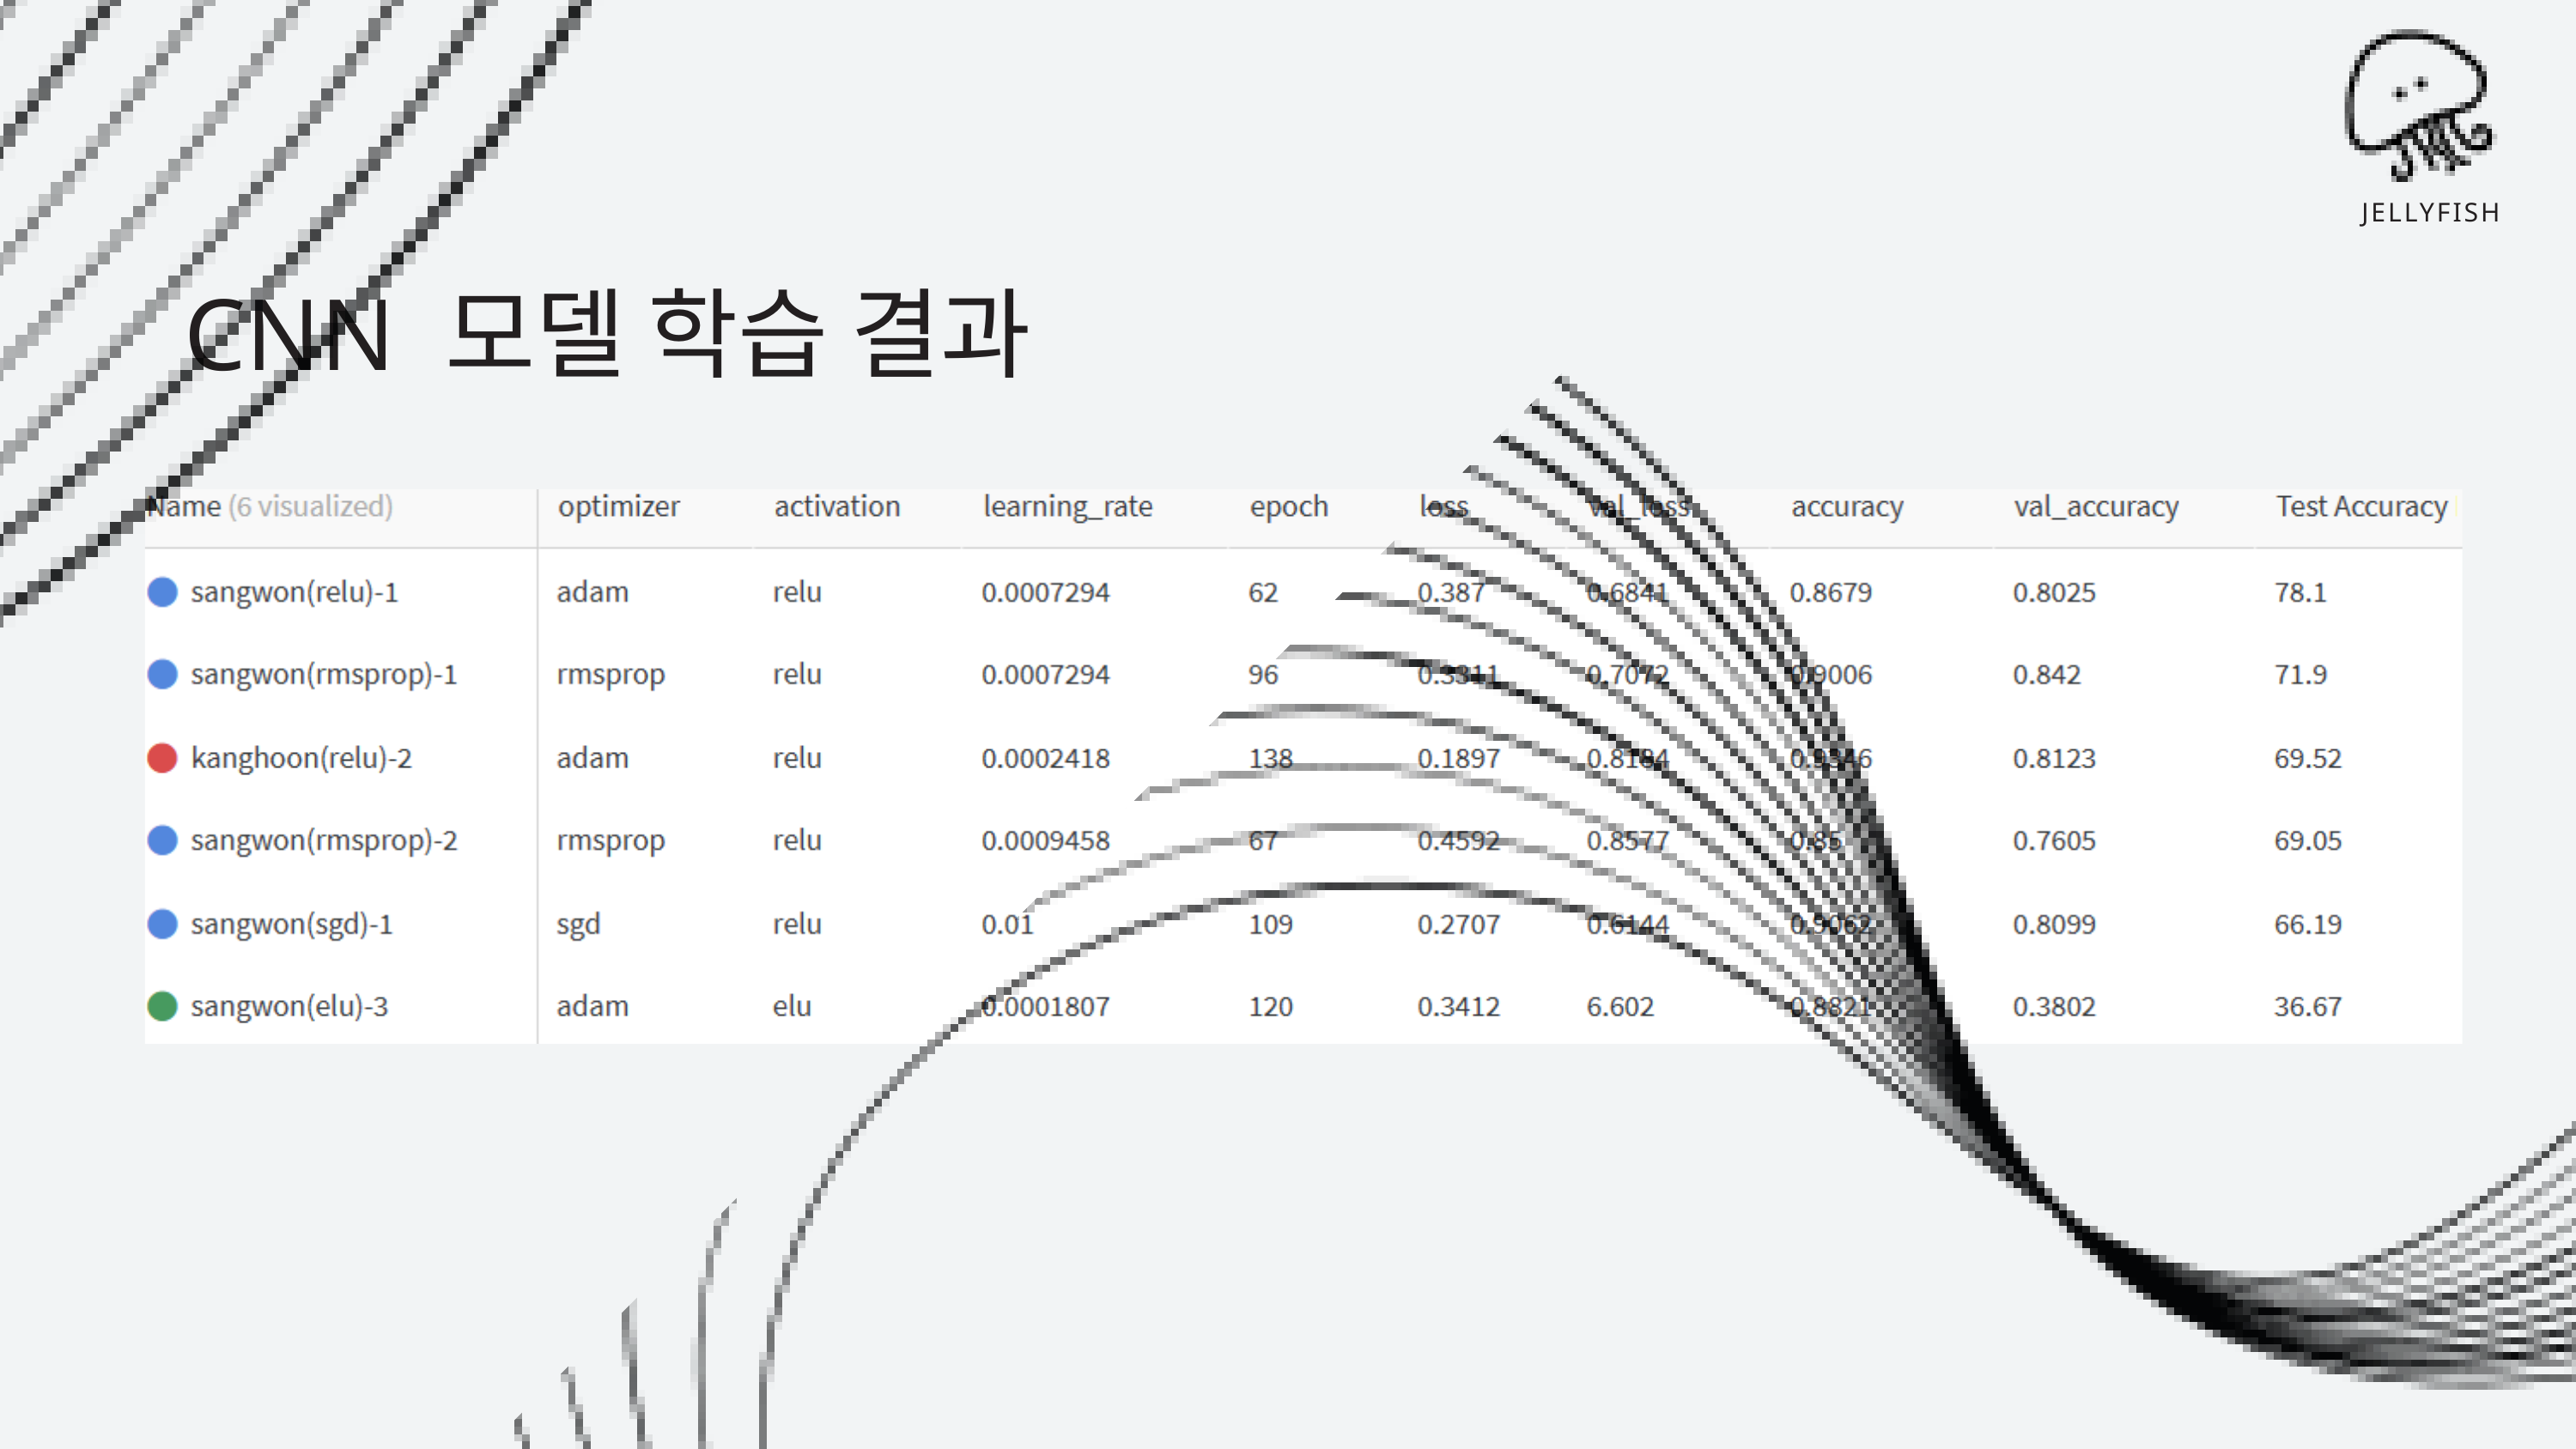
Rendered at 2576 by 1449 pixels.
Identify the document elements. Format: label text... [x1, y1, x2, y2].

text_box [2059, 489, 2463, 893]
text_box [2321, 29, 2542, 225]
text_box [0, 0, 618, 1449]
text_box [551, 489, 1444, 1044]
text_box CNN 모델 학습 결과 [593, 252, 1538, 391]
text_box [526, 183, 2576, 1449]
